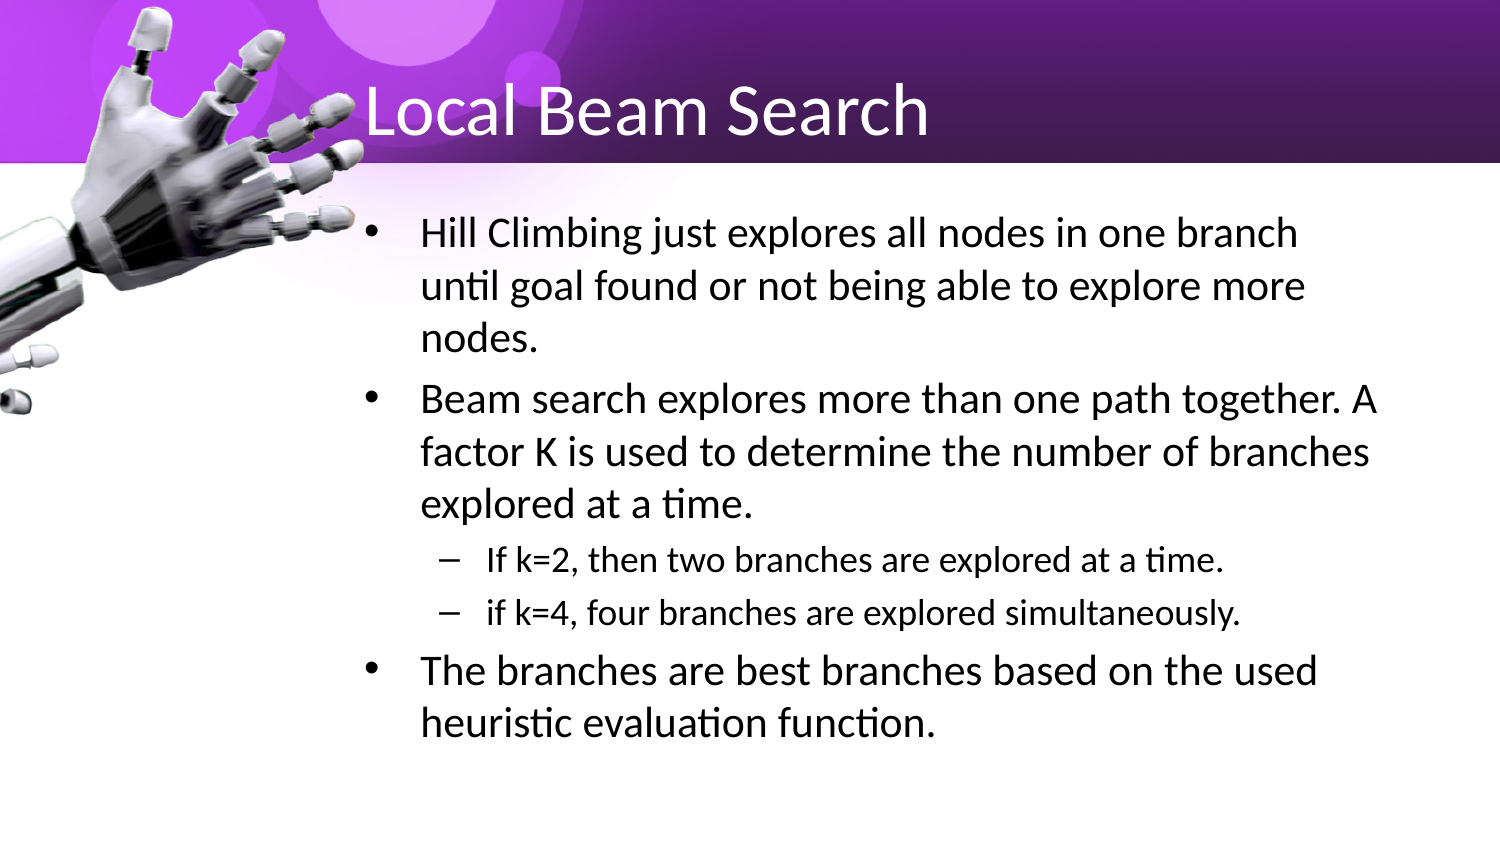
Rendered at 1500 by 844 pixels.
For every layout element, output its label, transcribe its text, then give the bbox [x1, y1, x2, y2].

picture [0, 0, 1500, 844]
title Local Beam Search [349, 46, 1402, 166]
list Hill Climbing just explores all nodes in one branch until goal found or not being able to explore more nodes. Beam search explores more than one path together. A factor K is used to determine the number of branches explored at a time. If k=2, then two branches are explored at a time. if k=4, four branches are explored simultaneously. The branches are best branches based on the used heuristic evaluation function. [349, 196, 1402, 773]
